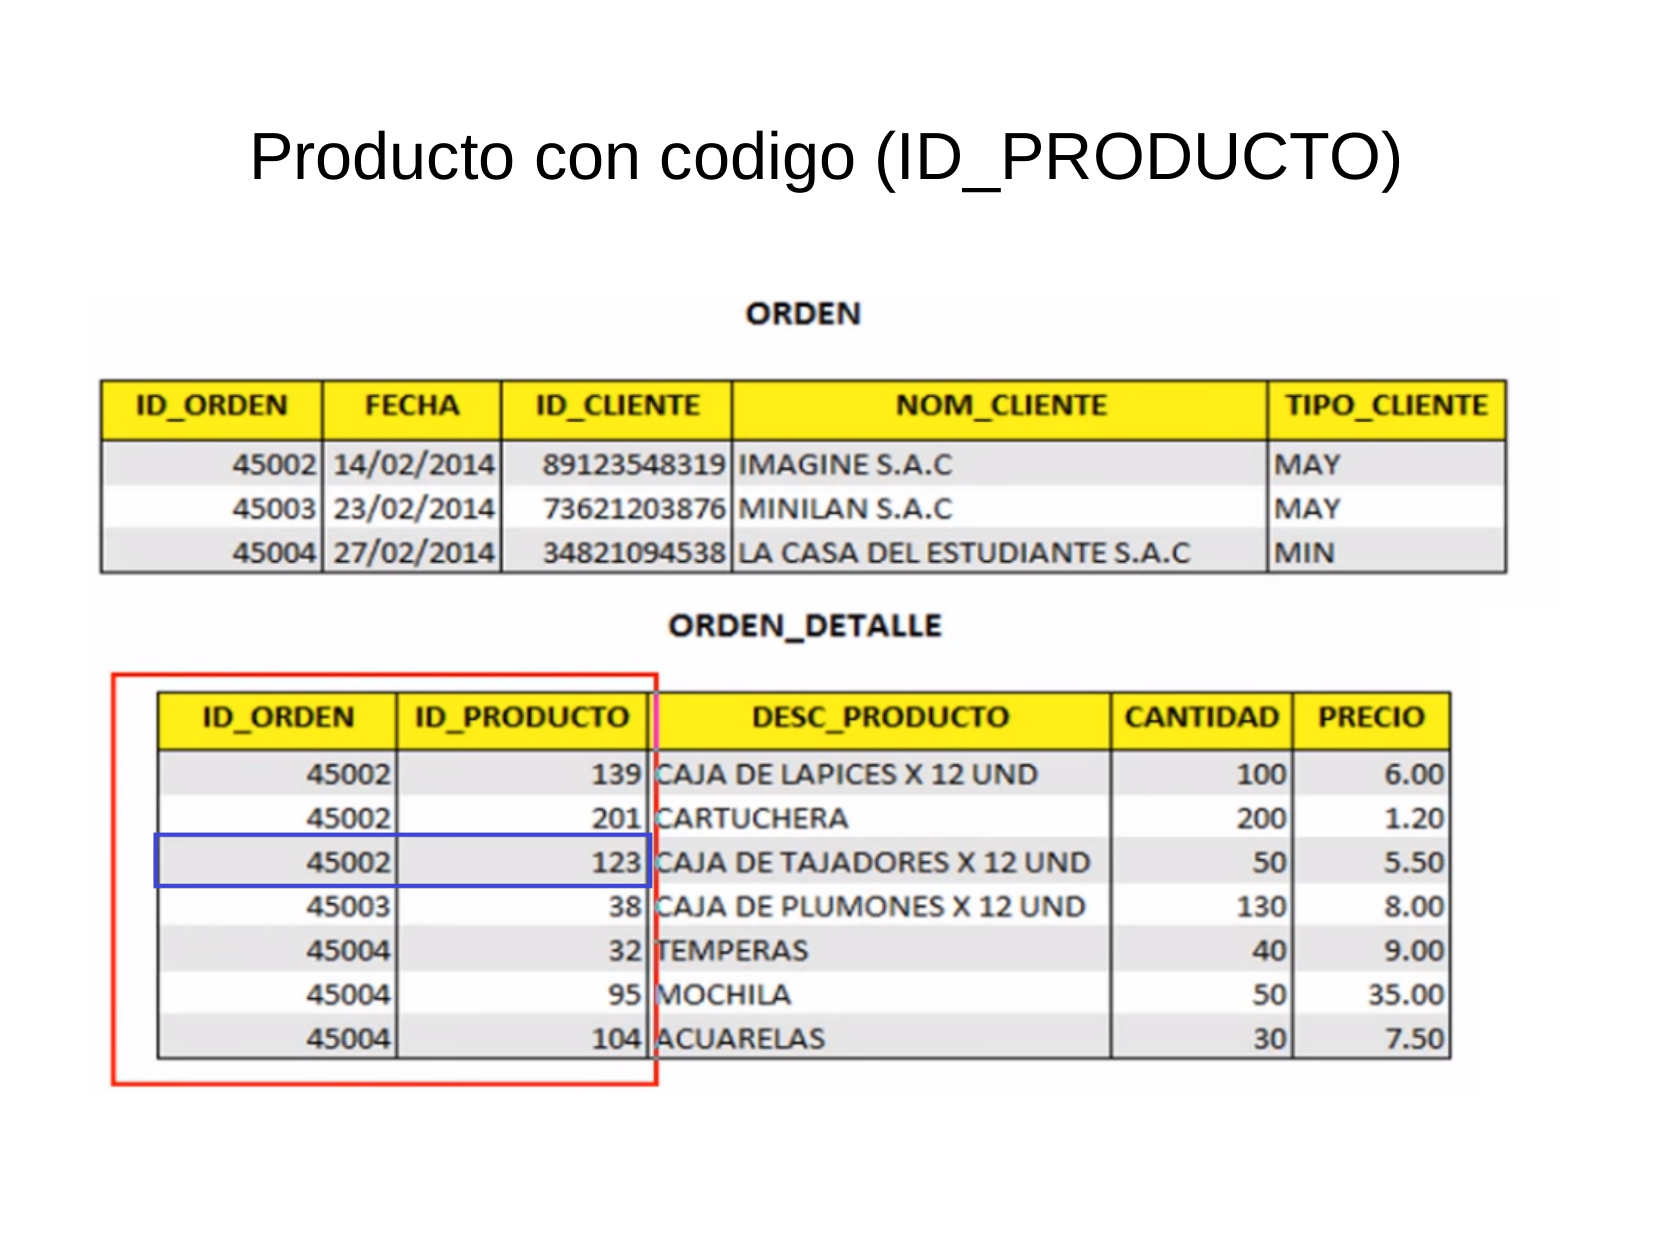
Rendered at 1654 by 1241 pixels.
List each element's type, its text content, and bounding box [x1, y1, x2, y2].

picture [88, 294, 1558, 1093]
text_box Producto con codigo (ID_PRODUCTO) [82, 49, 1571, 257]
text_box [82, 290, 1571, 1109]
